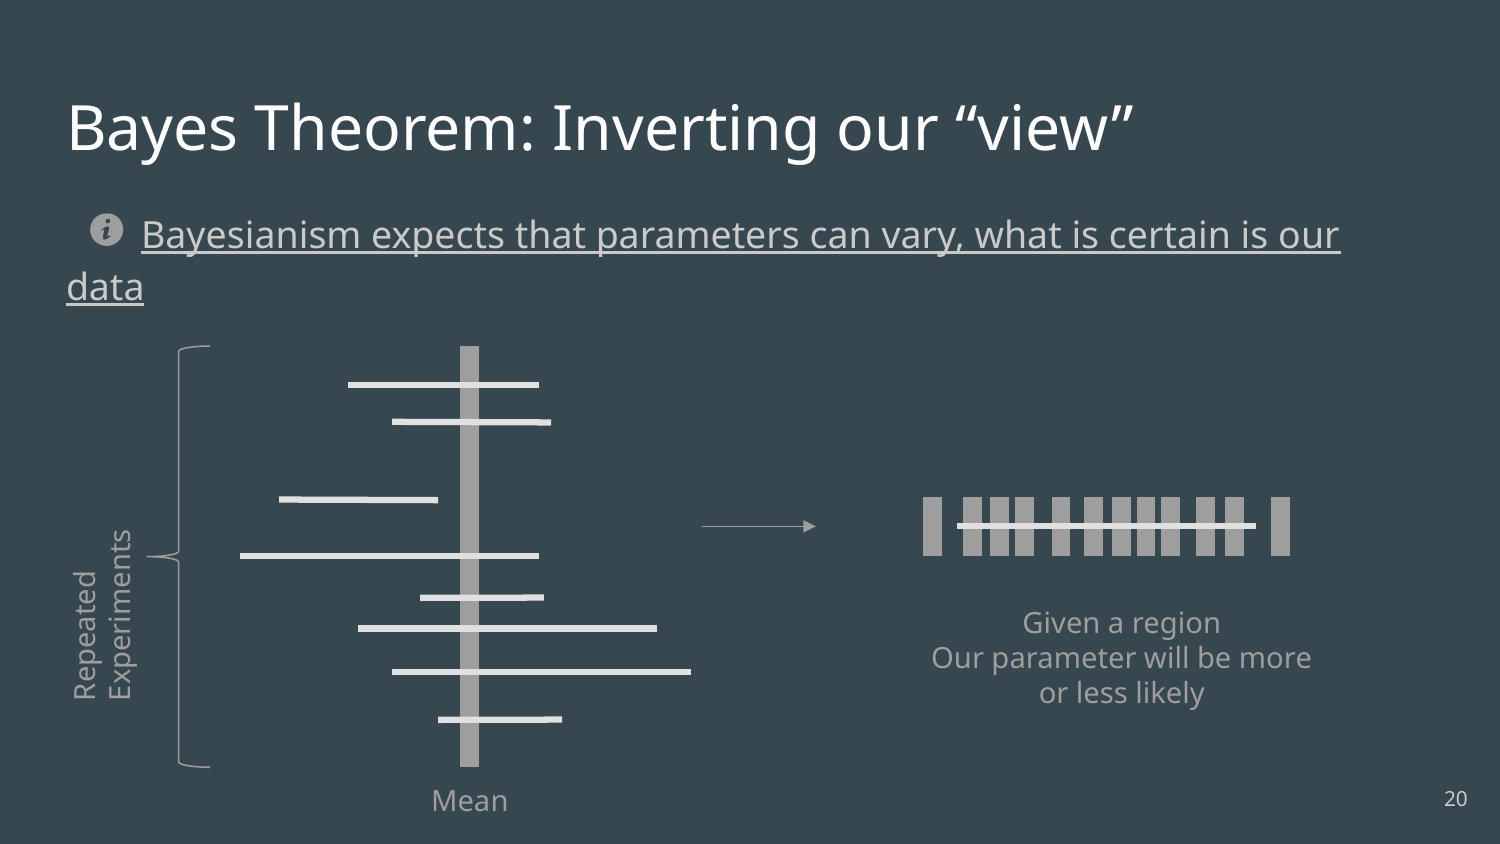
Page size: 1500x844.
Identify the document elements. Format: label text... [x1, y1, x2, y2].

text_box [90, 213, 124, 246]
text_box Repeated Experiments [51, 397, 117, 717]
title Bayes Theorem: Inverting our “view” [51, 72, 1449, 167]
text_box Mean [400, 767, 539, 810]
slide_number ‹#› [1392, 767, 1483, 833]
list Bayesianism expects that parameters can vary, what is certain is our data [51, 189, 1399, 271]
text_box Given a region Our parameter will be more or less likely [909, 589, 1335, 710]
text_box [146, 346, 211, 768]
